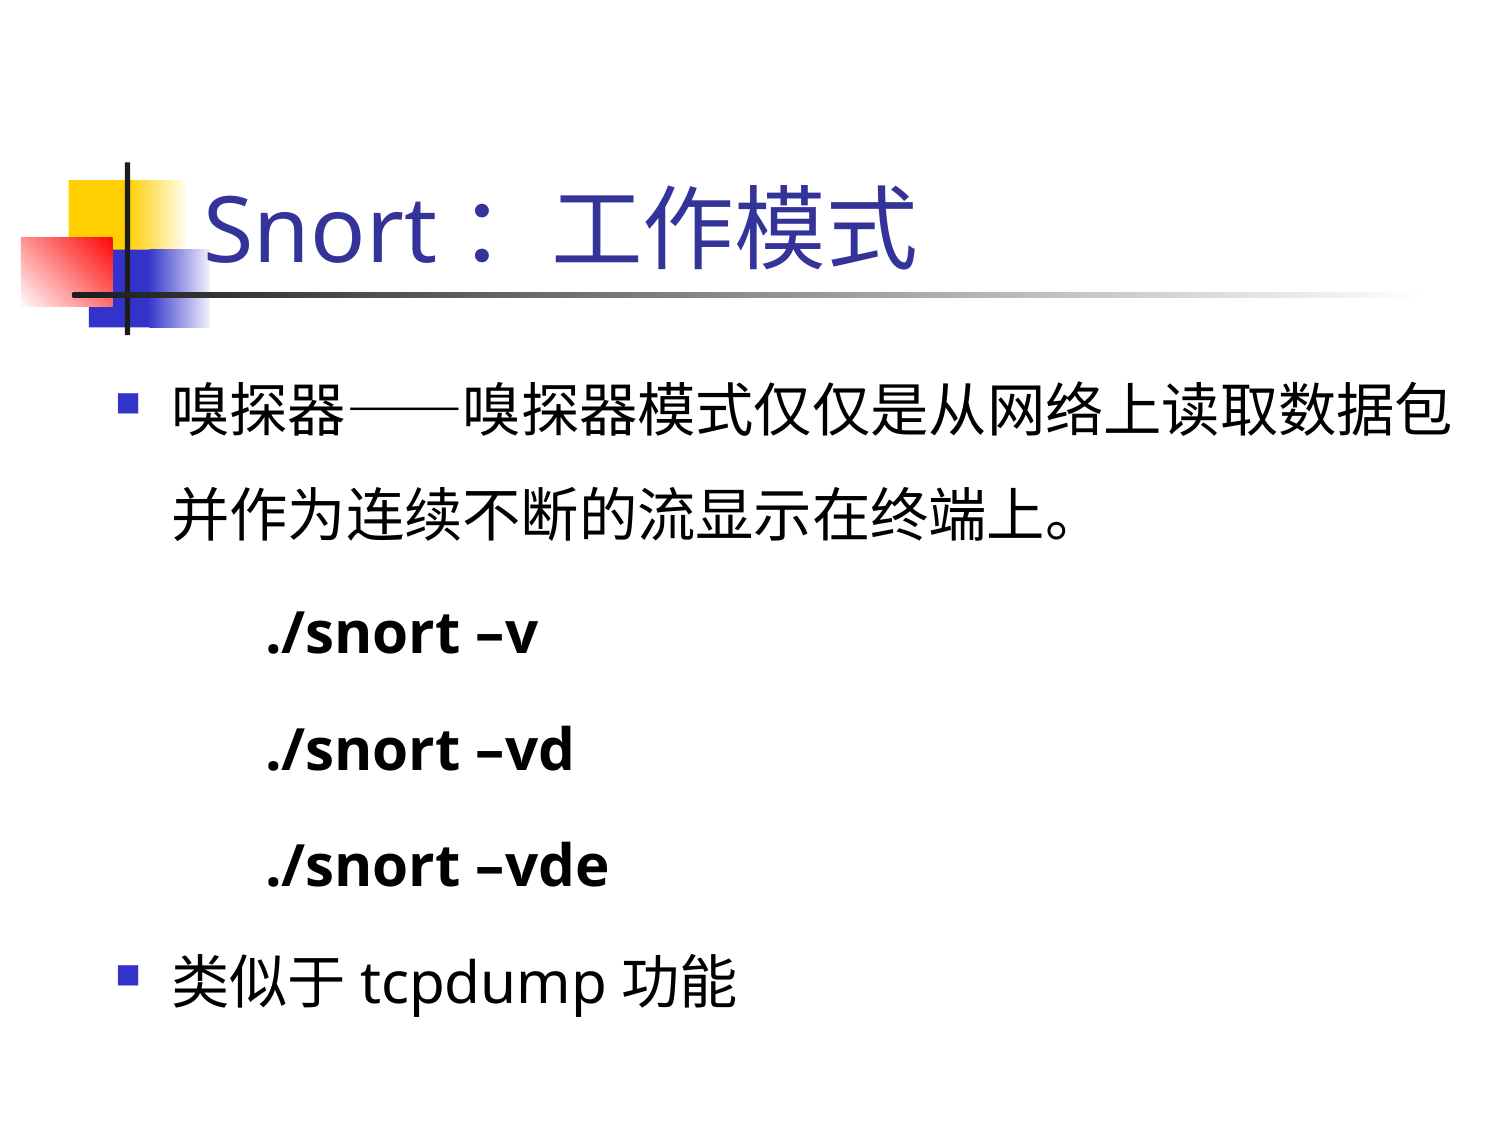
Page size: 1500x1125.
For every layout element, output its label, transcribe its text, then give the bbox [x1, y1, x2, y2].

title Snort：工作模式 [188, 101, 1468, 289]
list 嗅探器——嗅探器模式仅仅是从网络上读取数据包并作为连续不断的流显示在终端上。 ./snort –v ./snort –vd ./snort –vde 类似于tcpdump功能 [100, 331, 1469, 1059]
